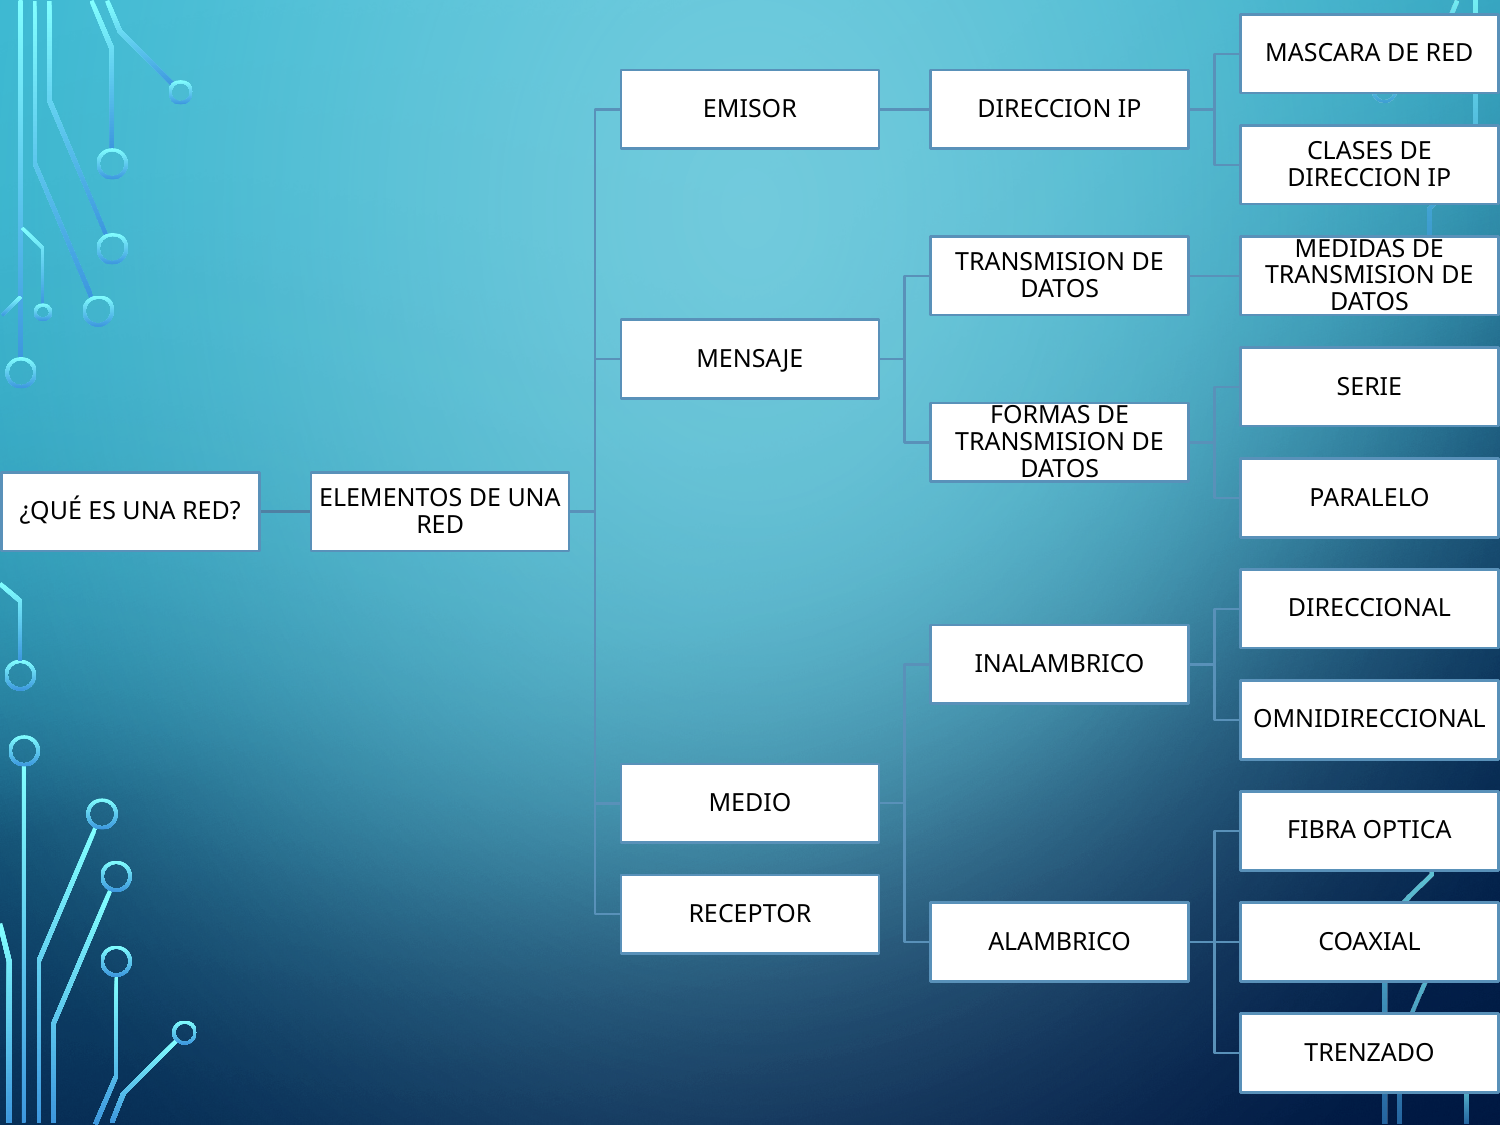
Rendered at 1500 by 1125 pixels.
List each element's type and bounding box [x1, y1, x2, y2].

text_box [0, 0, 1500, 1108]
